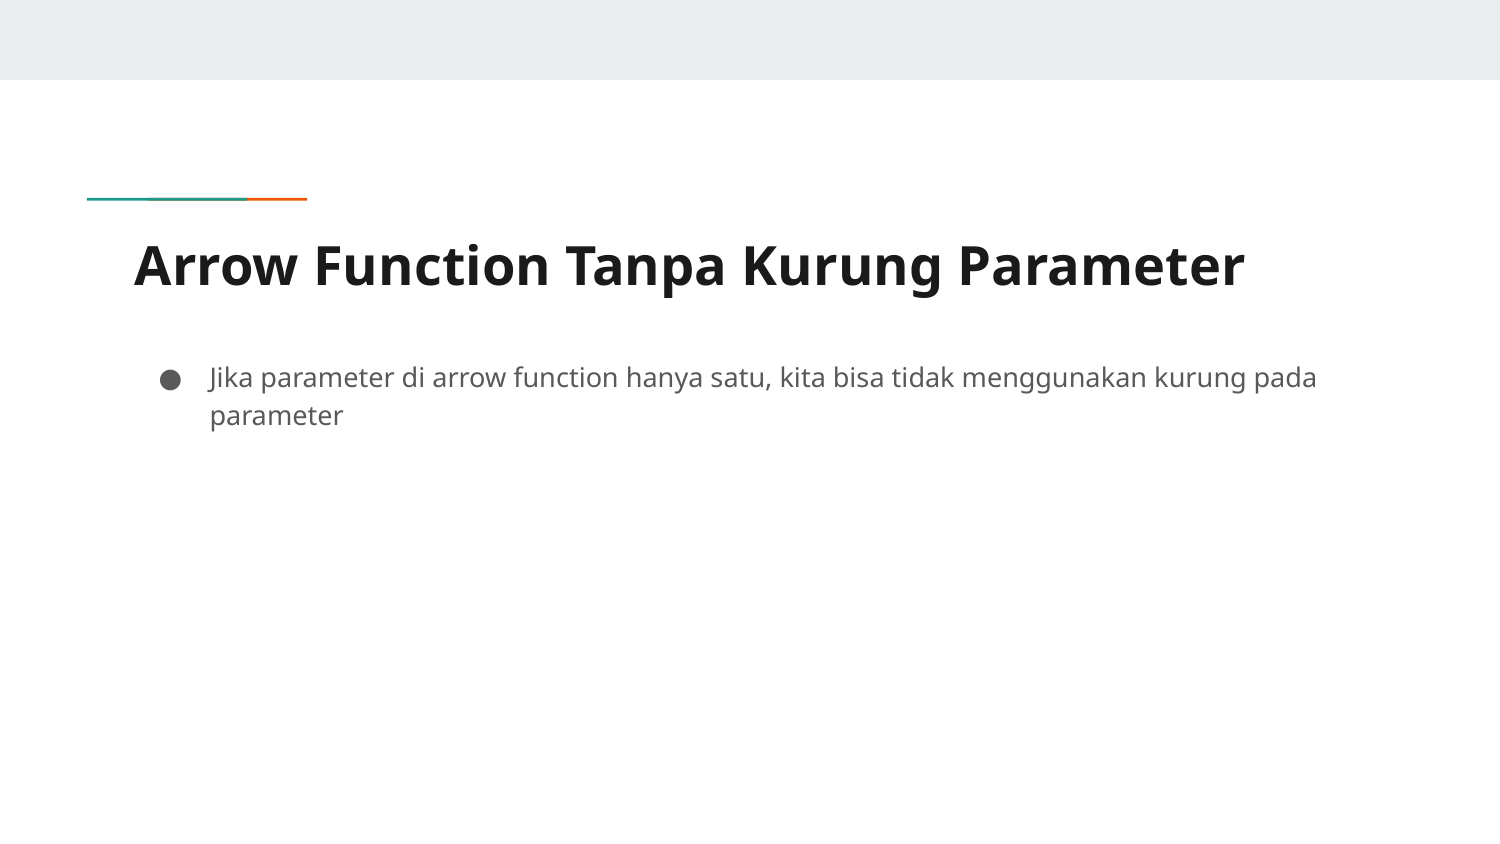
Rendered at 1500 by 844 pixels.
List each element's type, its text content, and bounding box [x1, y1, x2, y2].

title Arrow Function Tanpa Kurung Parameter [119, 216, 1381, 305]
list Jika parameter di arrow function hanya satu, kita bisa tidak menggunakan kurung pada parameter [119, 341, 1381, 712]
